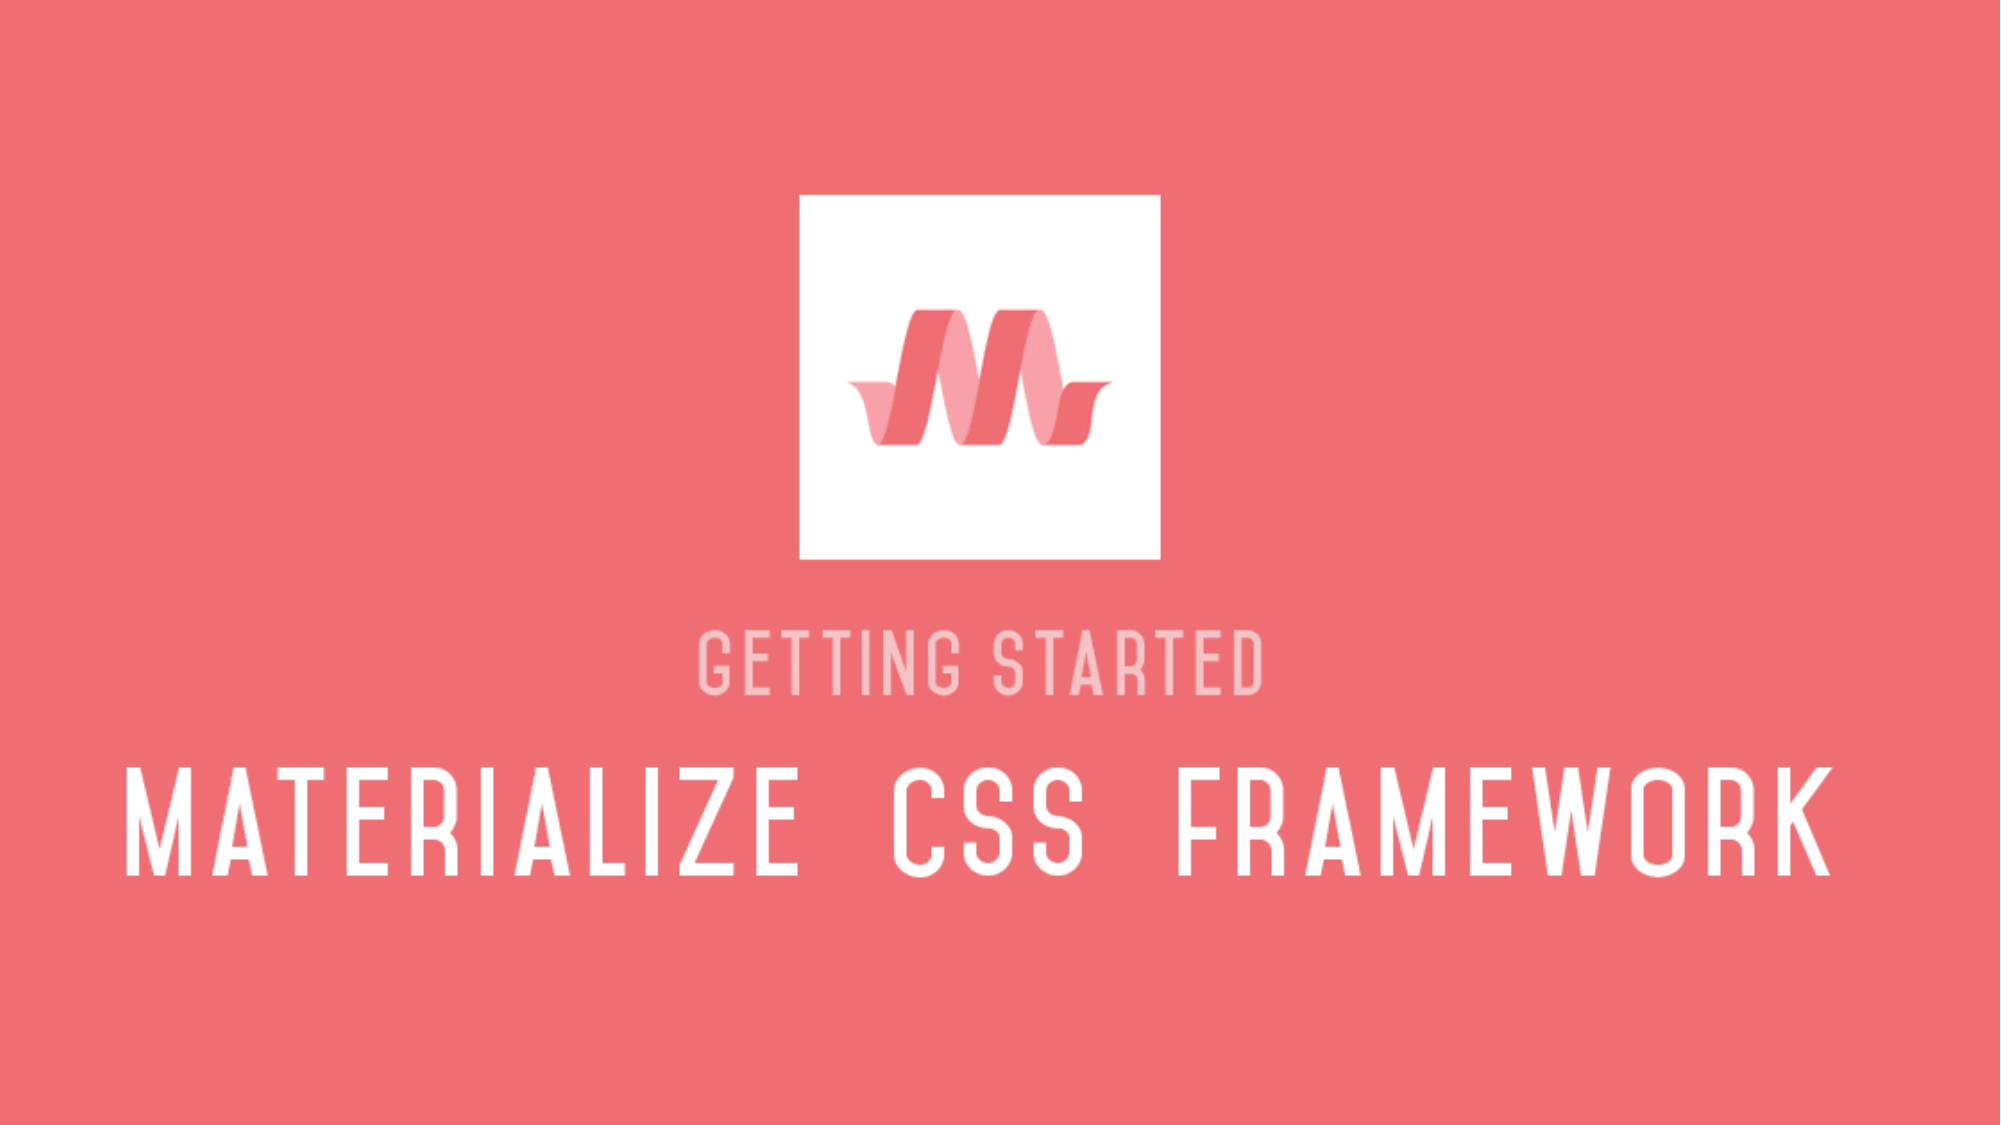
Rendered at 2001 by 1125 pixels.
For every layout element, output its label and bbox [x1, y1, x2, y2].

picture [0, 143, 2000, 988]
